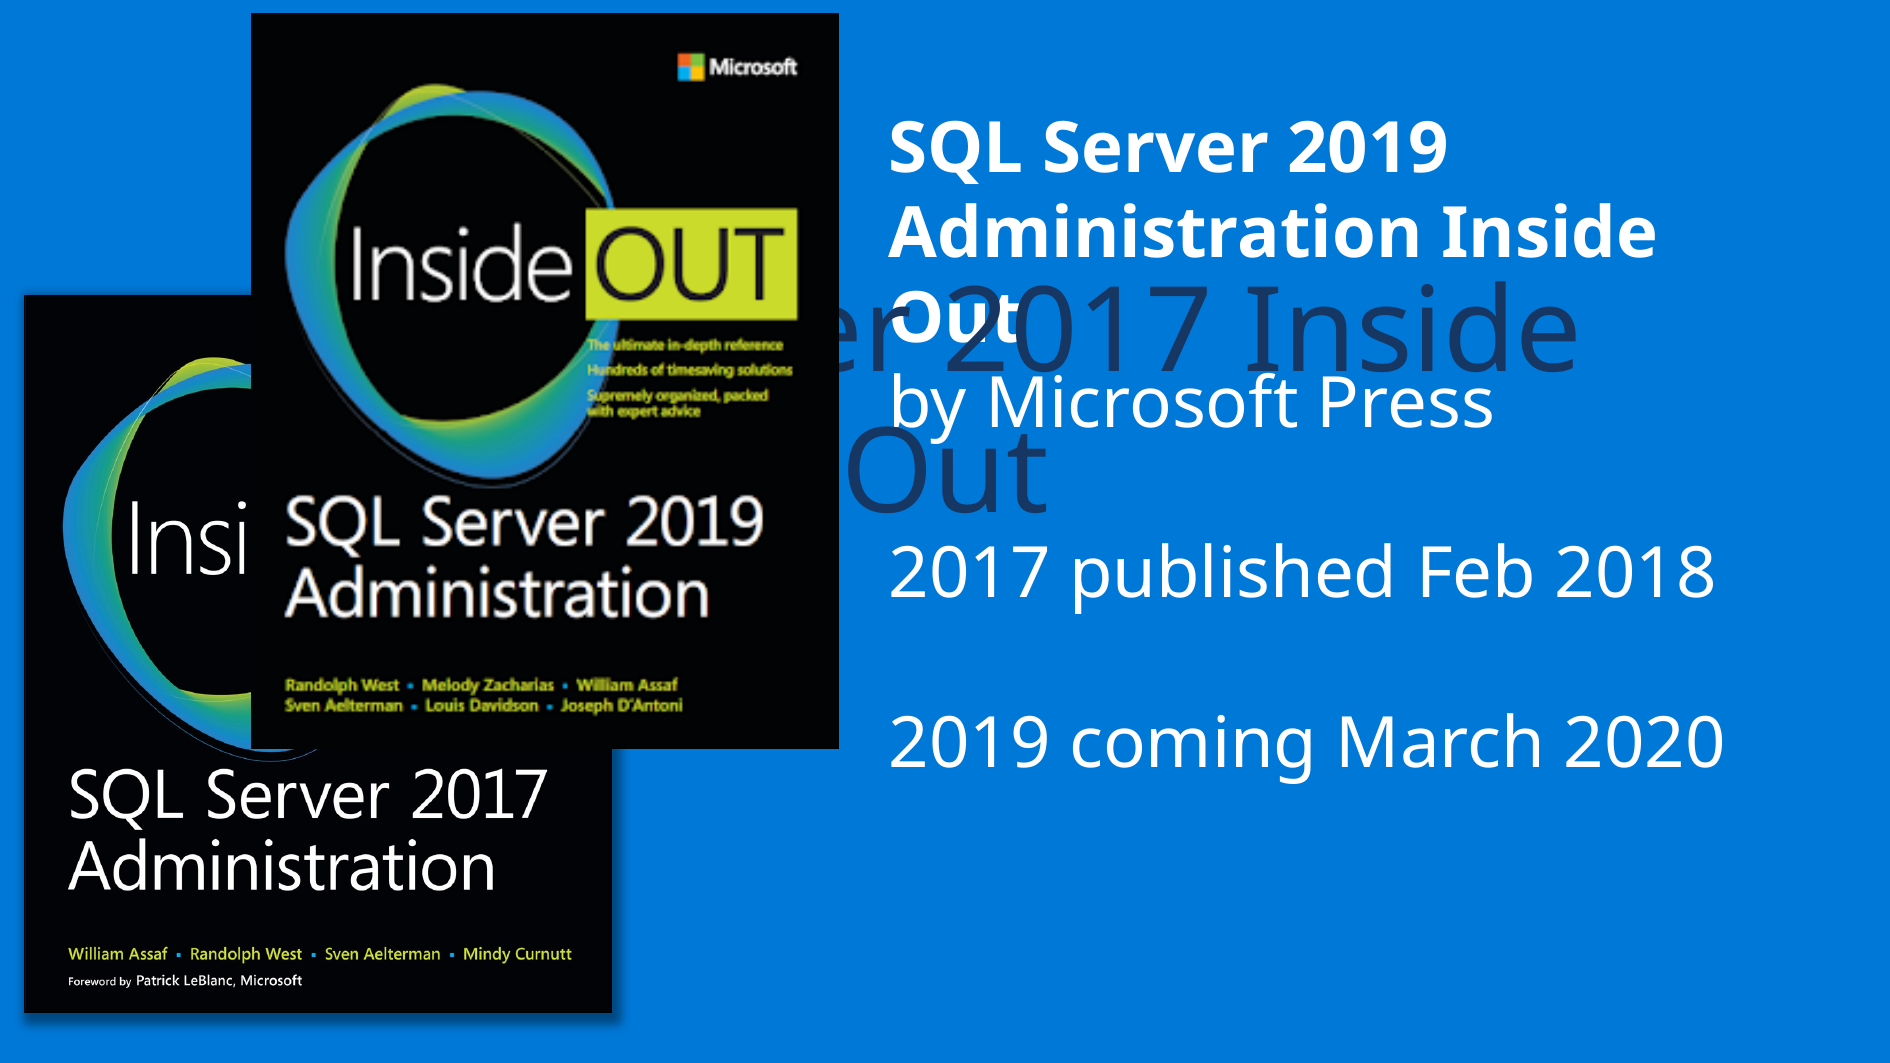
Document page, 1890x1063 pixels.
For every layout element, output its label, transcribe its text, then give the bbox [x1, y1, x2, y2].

title SQL Server 2017 Inside Out [843, 173, 1654, 545]
title SQL Server 2017 Inside Out [236, 173, 246, 293]
text_box SQL Server 2019 Administration Inside Out by Microsoft Press 2017 published Feb 2018 2019 coming March 2020 [874, 94, 1819, 1063]
picture [23, 13, 840, 1013]
